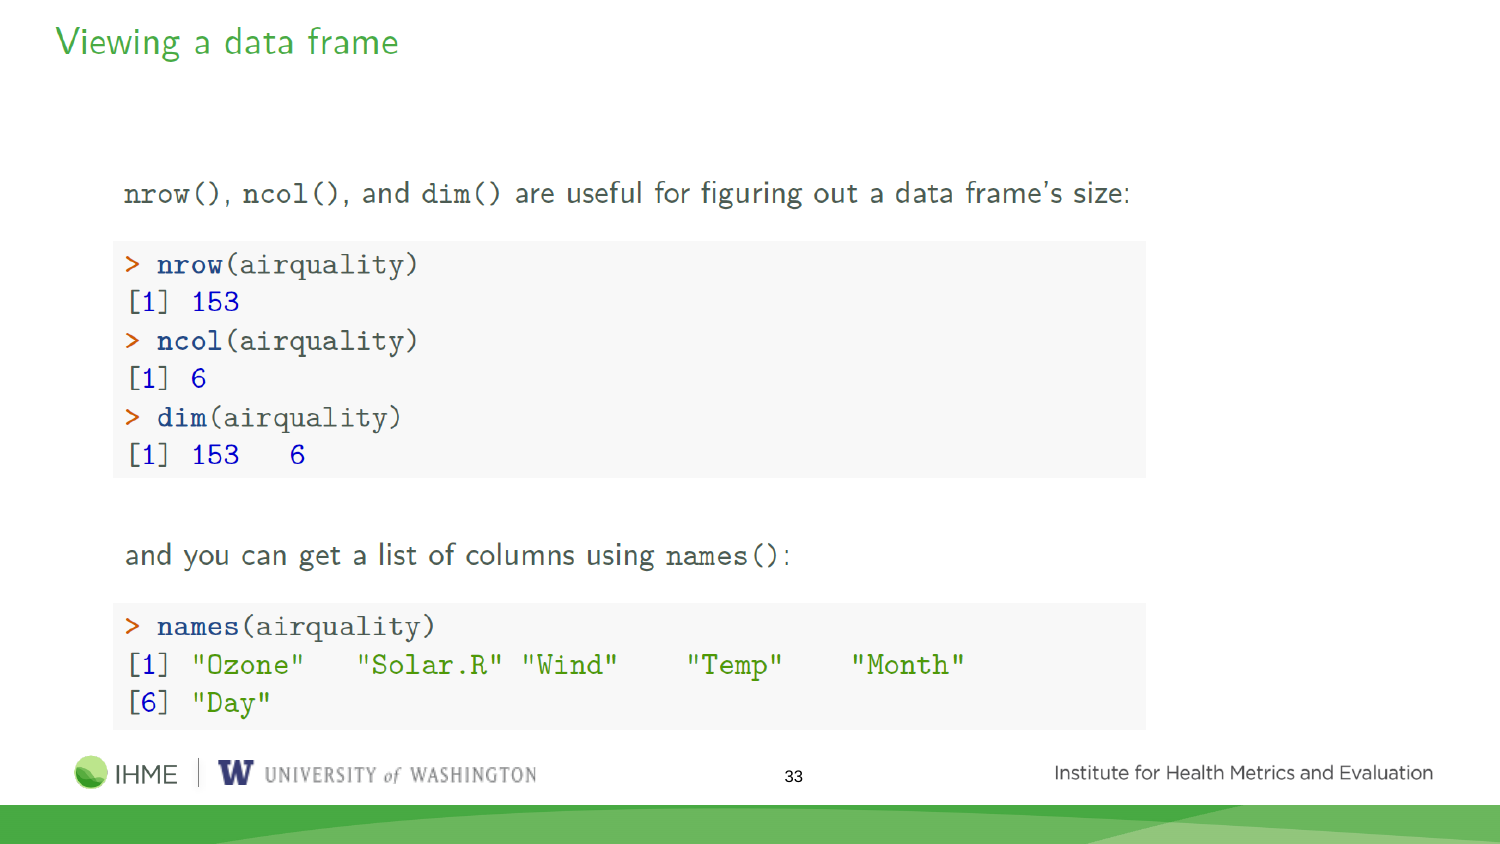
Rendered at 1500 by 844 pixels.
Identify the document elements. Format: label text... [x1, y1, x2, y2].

picture [1049, 759, 1437, 784]
picture [0, 805, 1500, 844]
slide_number 33 [768, 758, 820, 794]
picture [50, 16, 1146, 745]
picture [74, 755, 177, 789]
